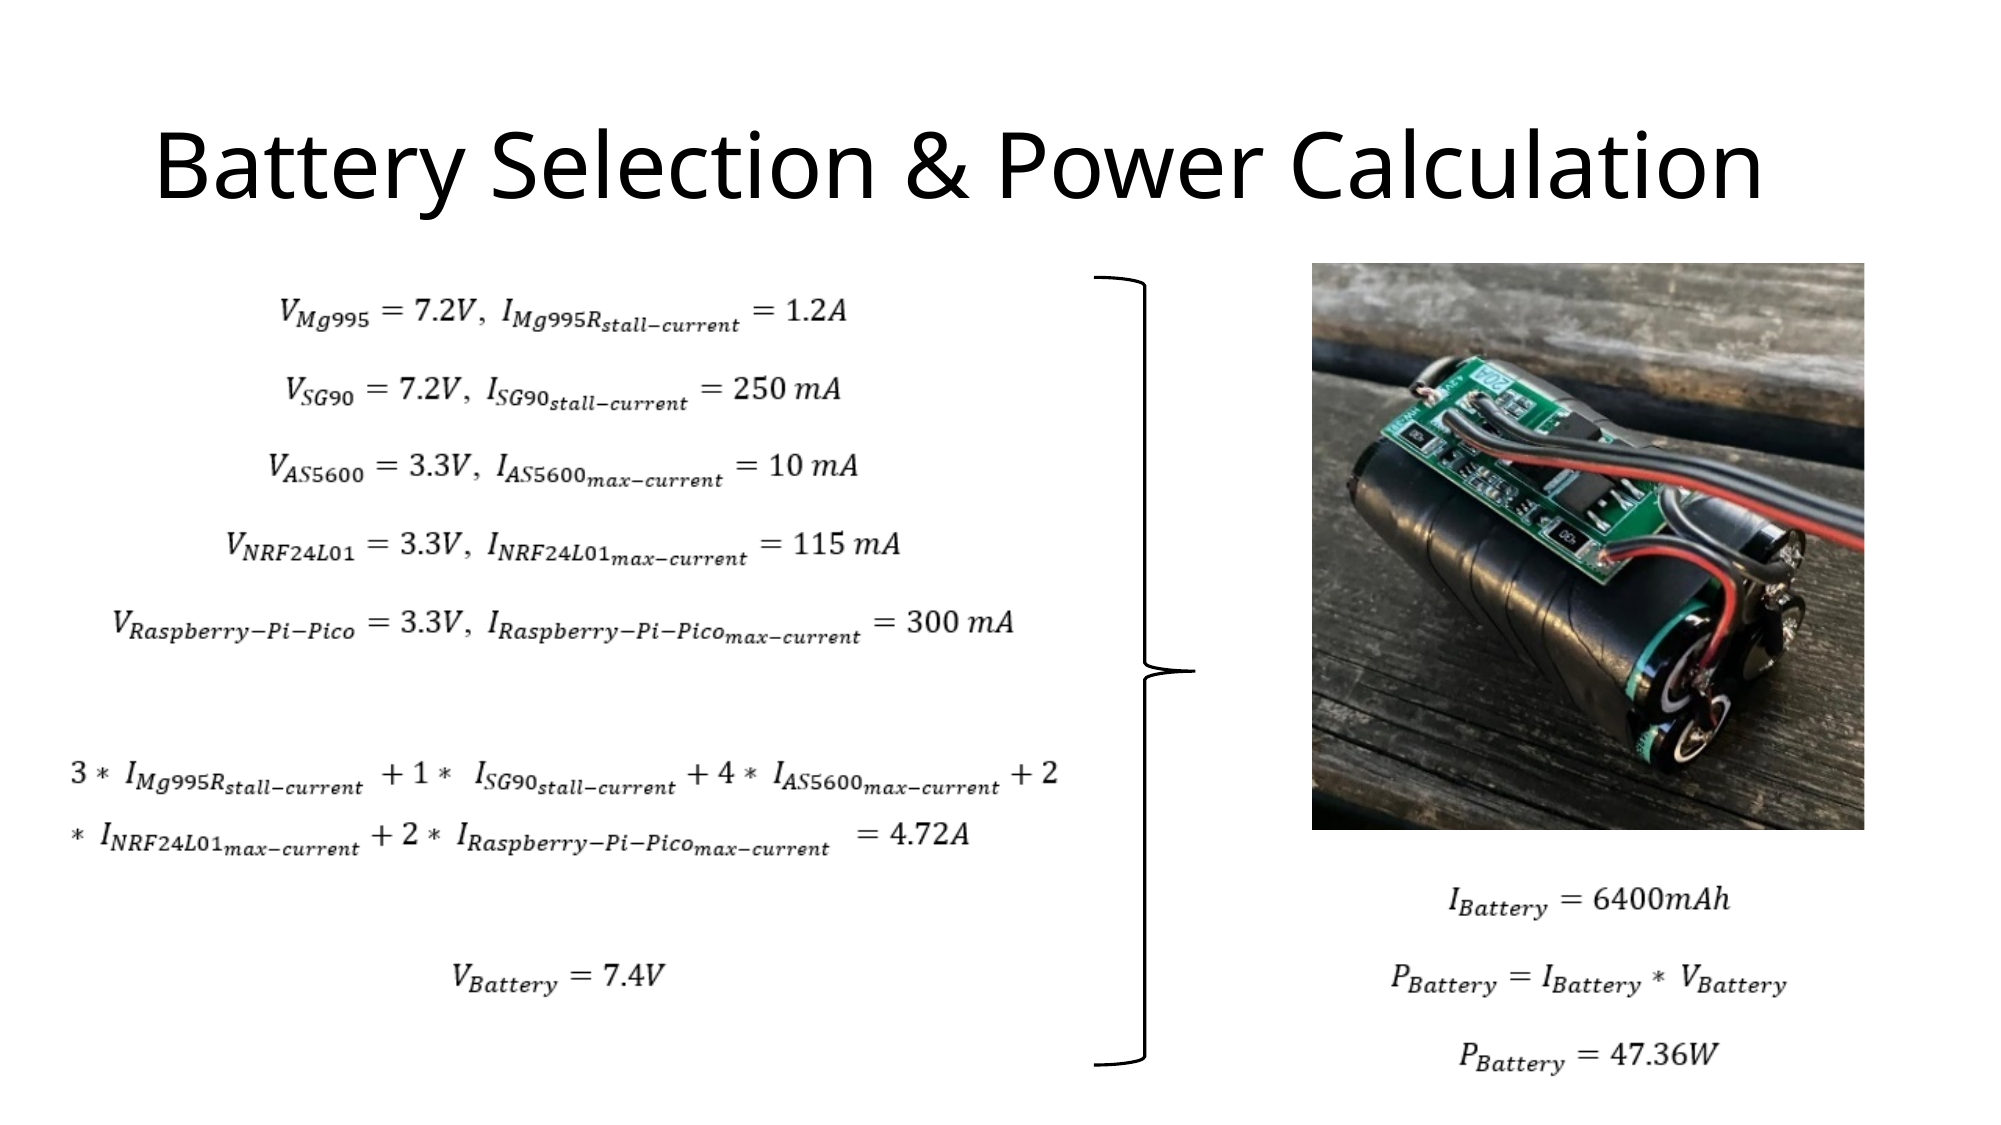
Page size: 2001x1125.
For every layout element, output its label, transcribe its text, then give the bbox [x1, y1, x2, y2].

picture [1350, 861, 1826, 1084]
title Battery Selection & Power Calculation [137, 59, 1863, 278]
picture [74, 262, 1056, 686]
picture [415, 938, 716, 1028]
picture [1311, 262, 1865, 830]
picture [27, 707, 1104, 887]
text_box [1093, 275, 1196, 1067]
